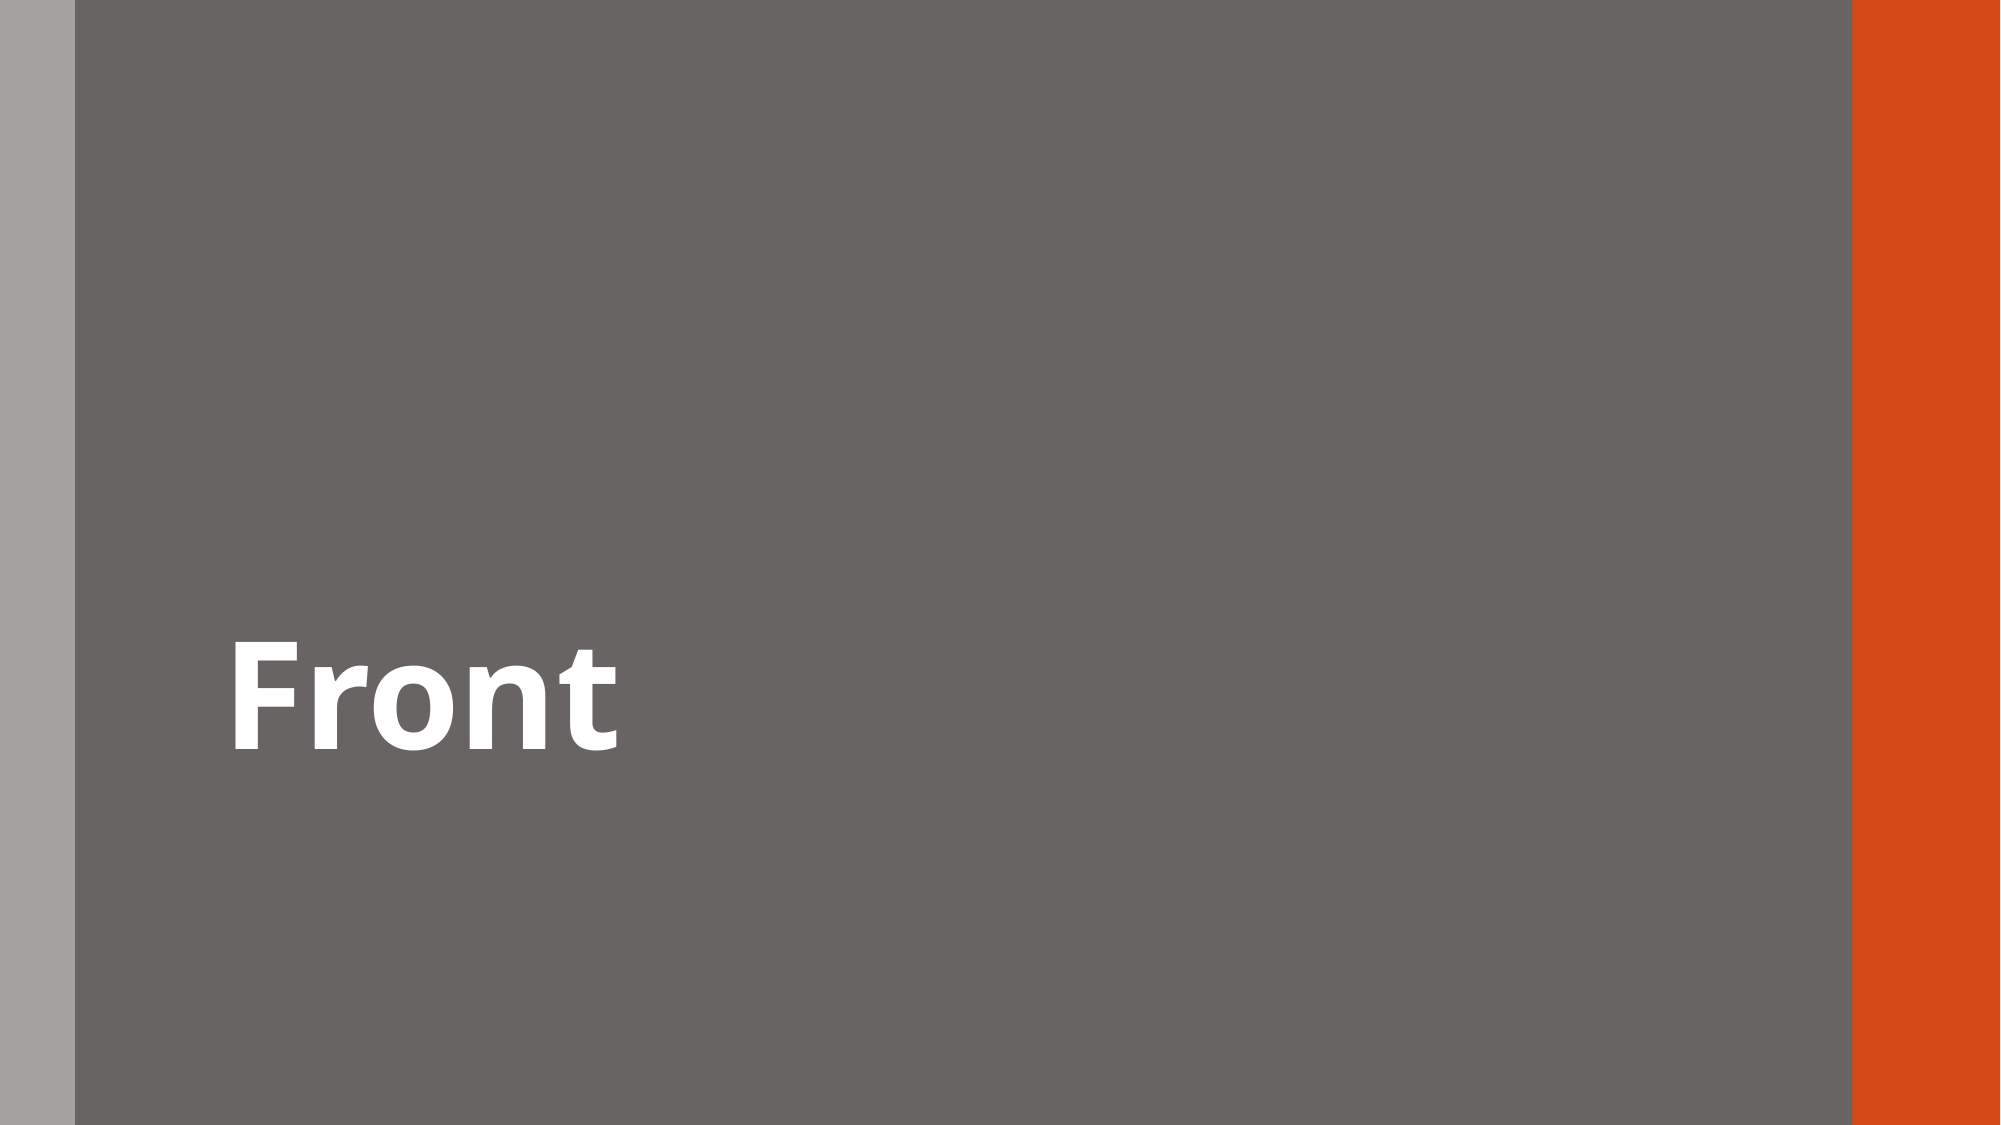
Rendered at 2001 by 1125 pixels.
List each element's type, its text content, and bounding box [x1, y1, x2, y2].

title Front [206, 124, 1752, 788]
